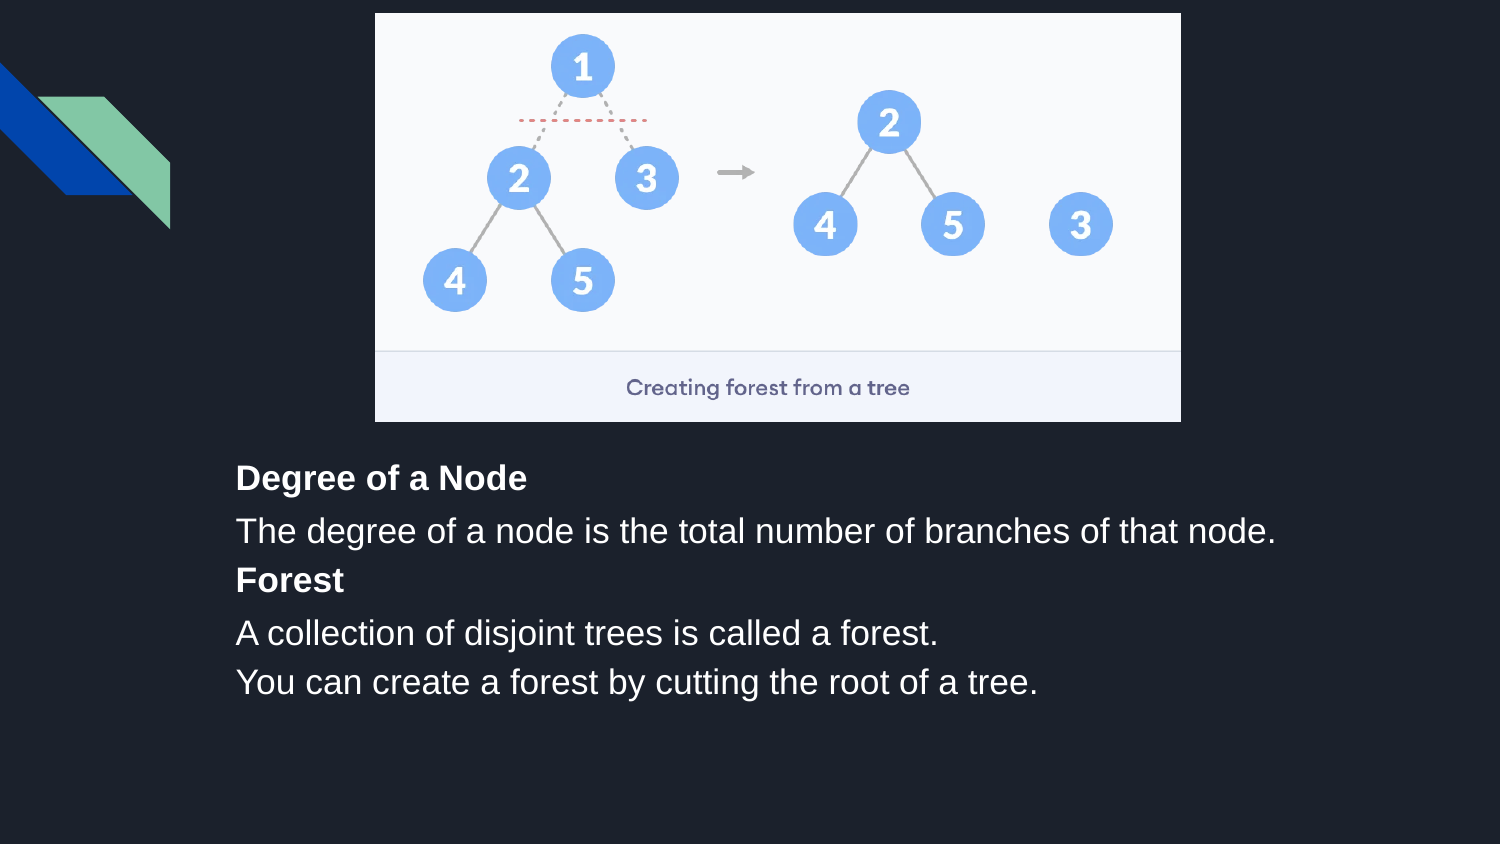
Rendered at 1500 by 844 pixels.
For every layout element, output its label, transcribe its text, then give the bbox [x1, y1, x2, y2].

list Degree of a Node The degree of a node is the total number of branches of that node. Forest A collection of disjoint trees is called a forest. You can create a forest by cutting the root of a tree. [220, 366, 1380, 844]
picture [375, 13, 1181, 422]
